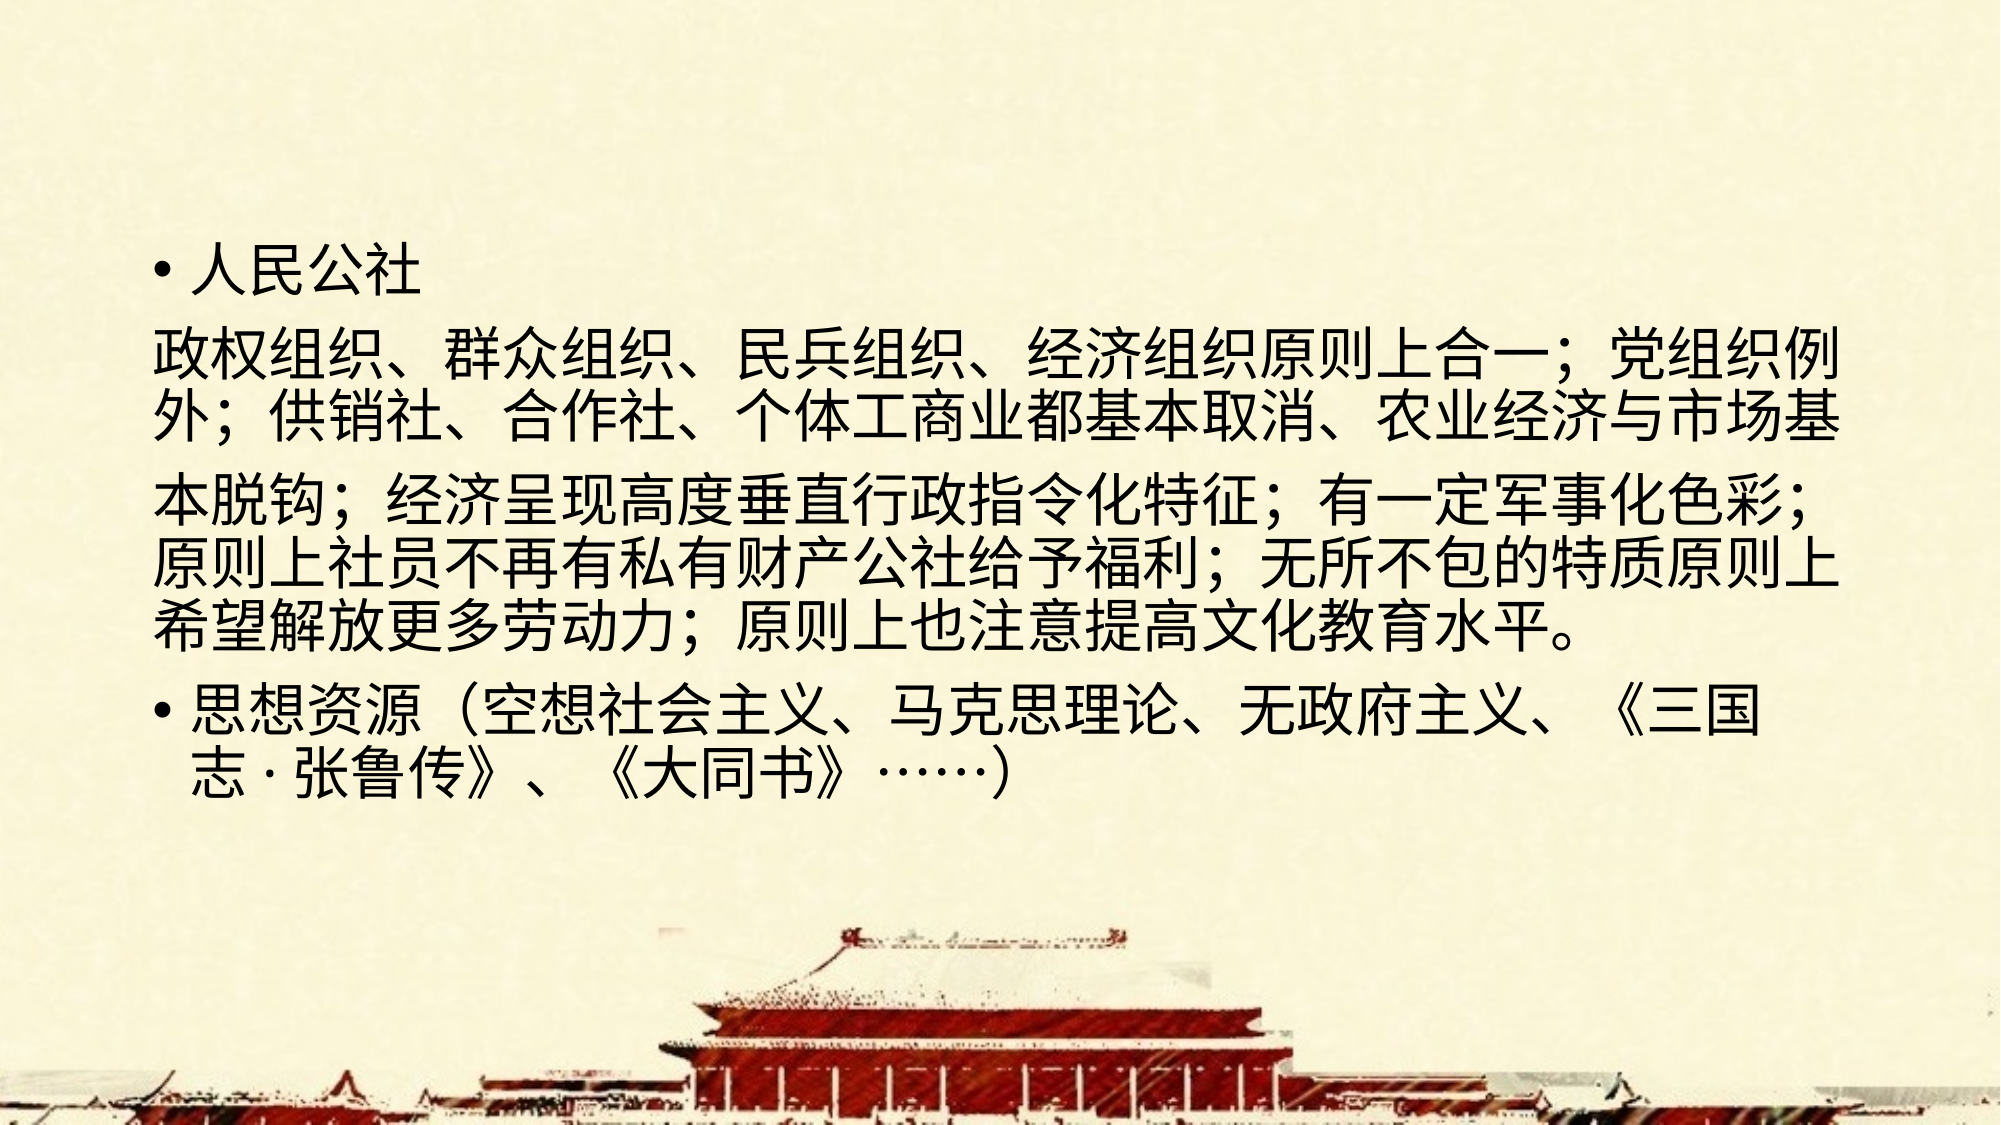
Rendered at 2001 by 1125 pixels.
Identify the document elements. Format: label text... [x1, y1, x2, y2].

list 人民公社 政权组织、群众组织、民兵组织、经济组织原则上合一；党组织例外；供销社、合作社、个体工商业都基本取消、农业经济与市场基 本脱钩；经济呈现高度垂直行政指令化特征；有一定军事化色彩；原则上社员不再有私有财产公社给予福利；无所不包的特质原则上希望解放更多劳动力；原则上也注意提高文化教育水平。 思想资源（空想社会主义、马克思理论、无政府主义、《三国志·张鲁传》、《大同书》……） [137, 233, 1863, 948]
picture [0, 0, 2001, 1125]
